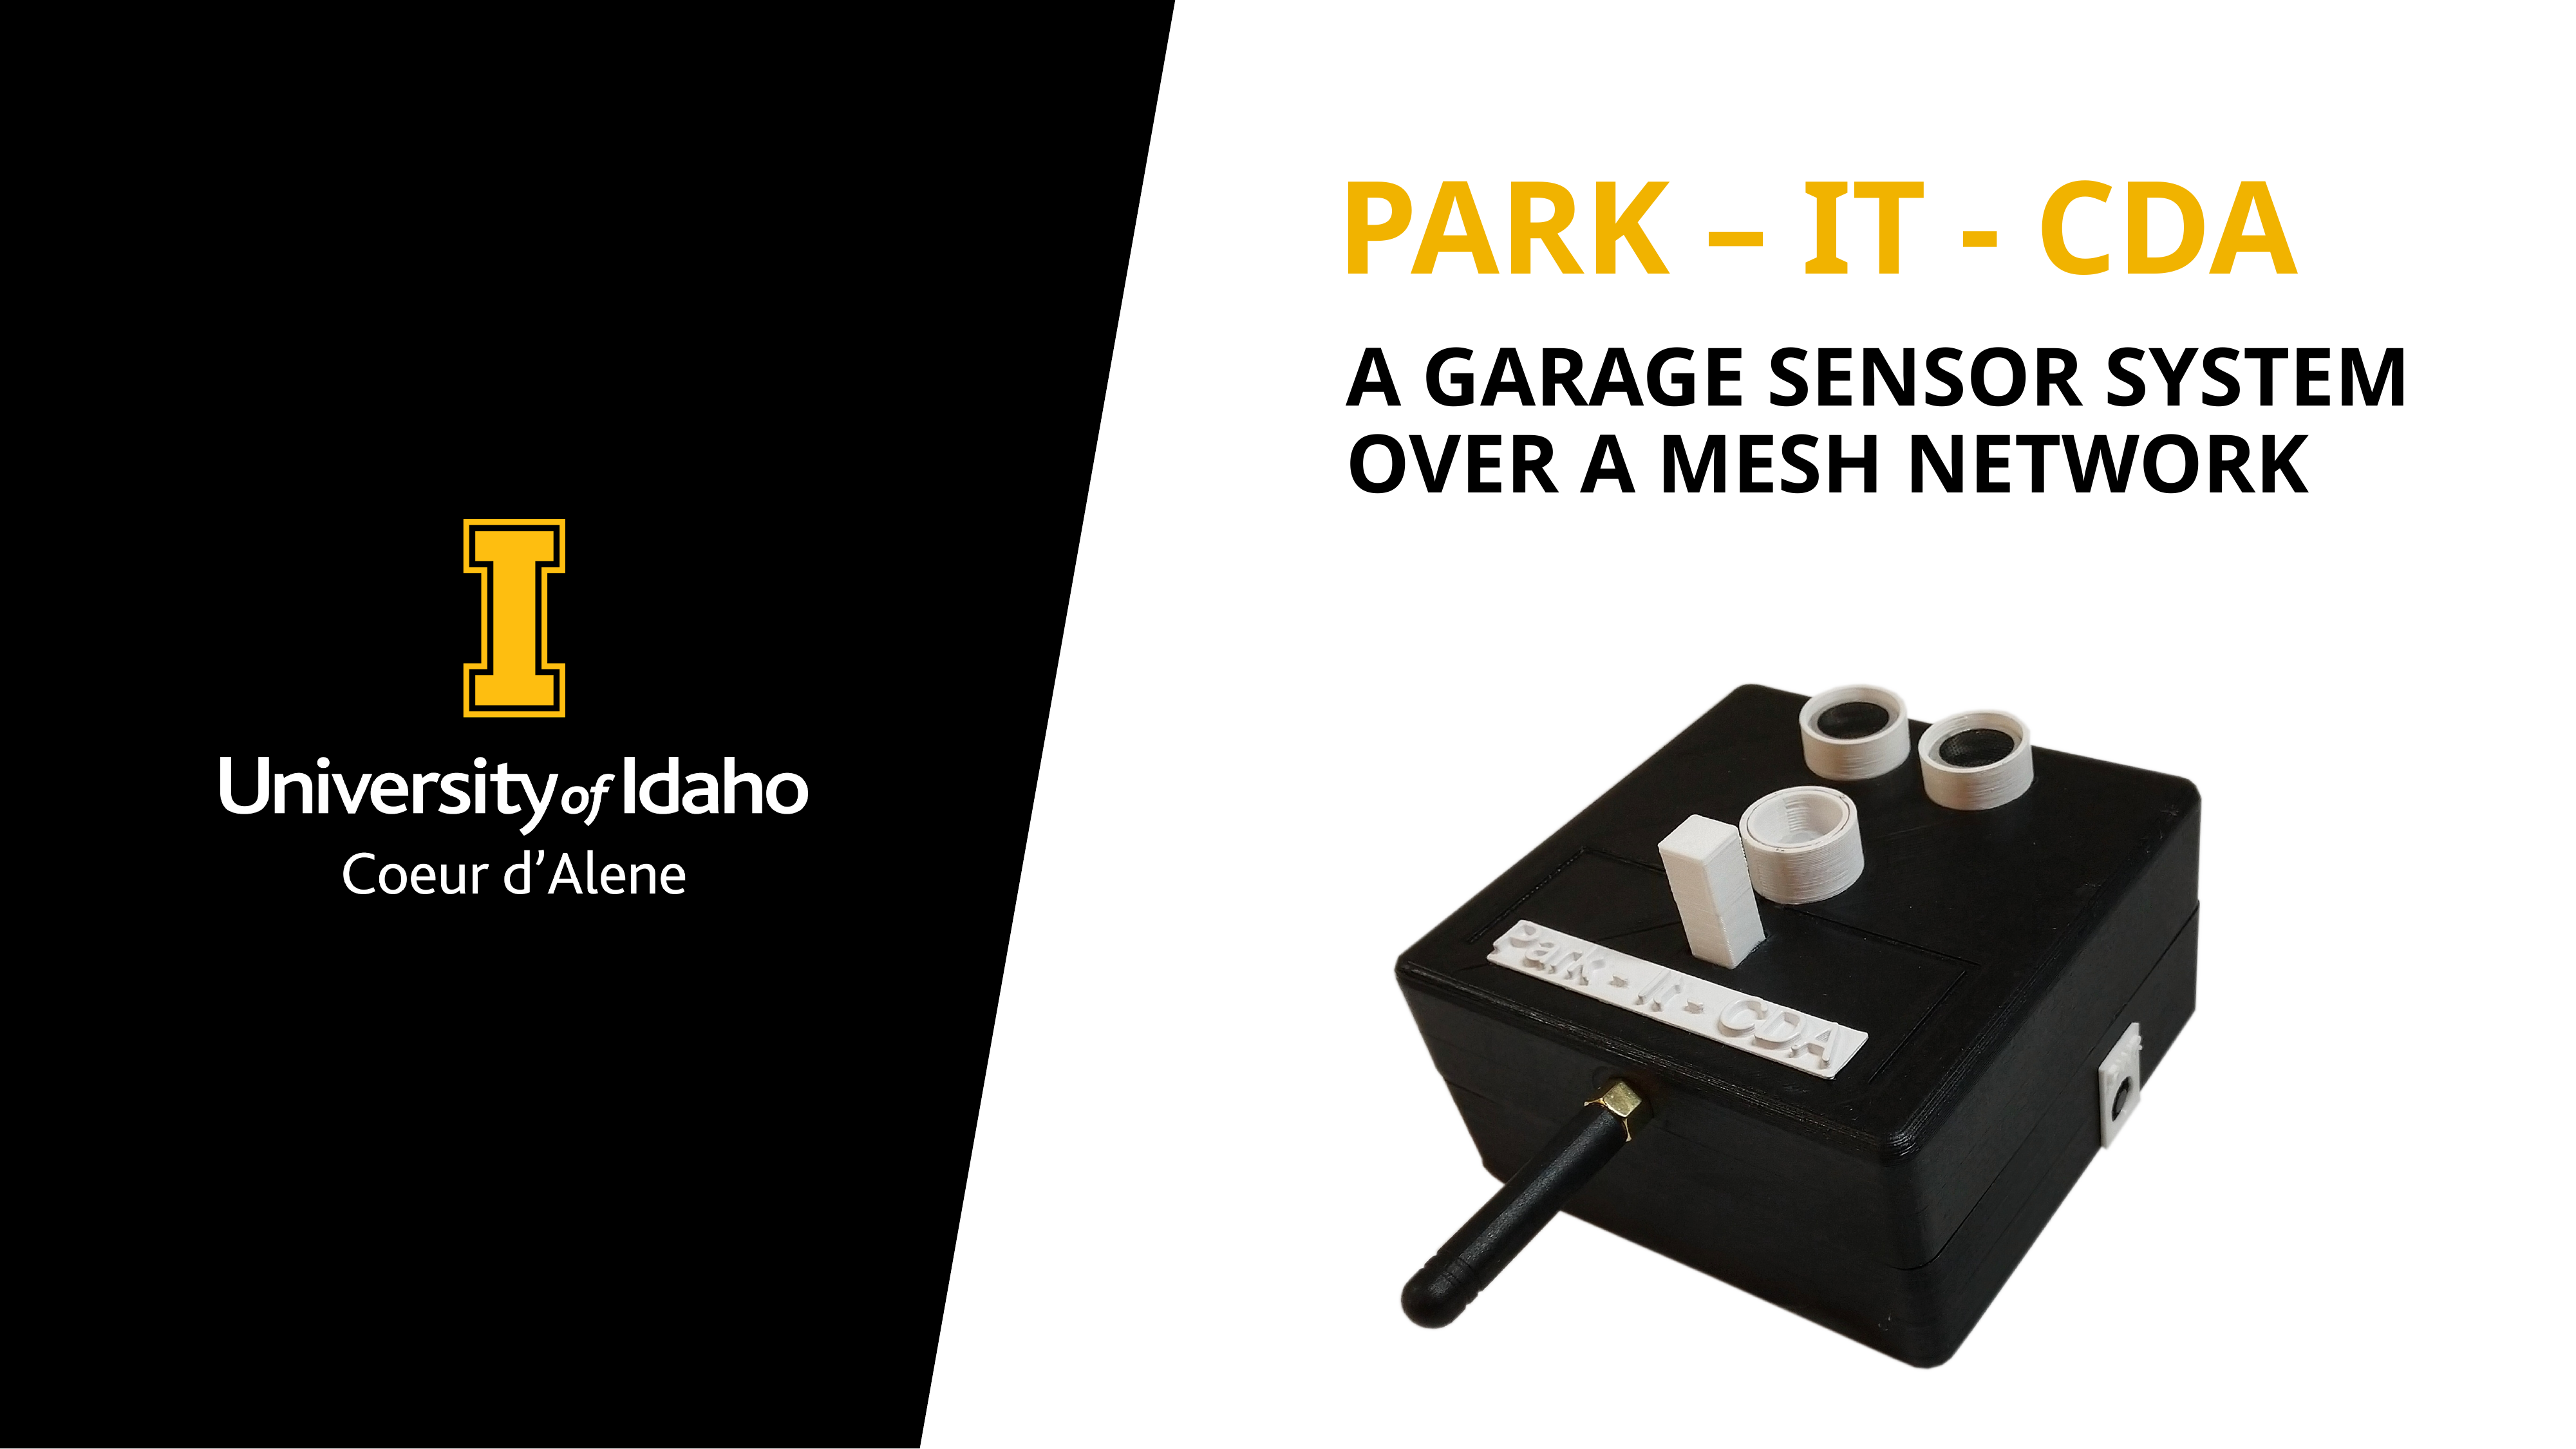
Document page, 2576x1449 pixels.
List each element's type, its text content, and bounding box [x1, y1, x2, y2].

picture [1019, 442, 2576, 1449]
title Park – It - Cda [1337, 157, 2425, 300]
picture [220, 519, 808, 894]
list A Garage sensor system over a mesh network [1336, 330, 2425, 442]
